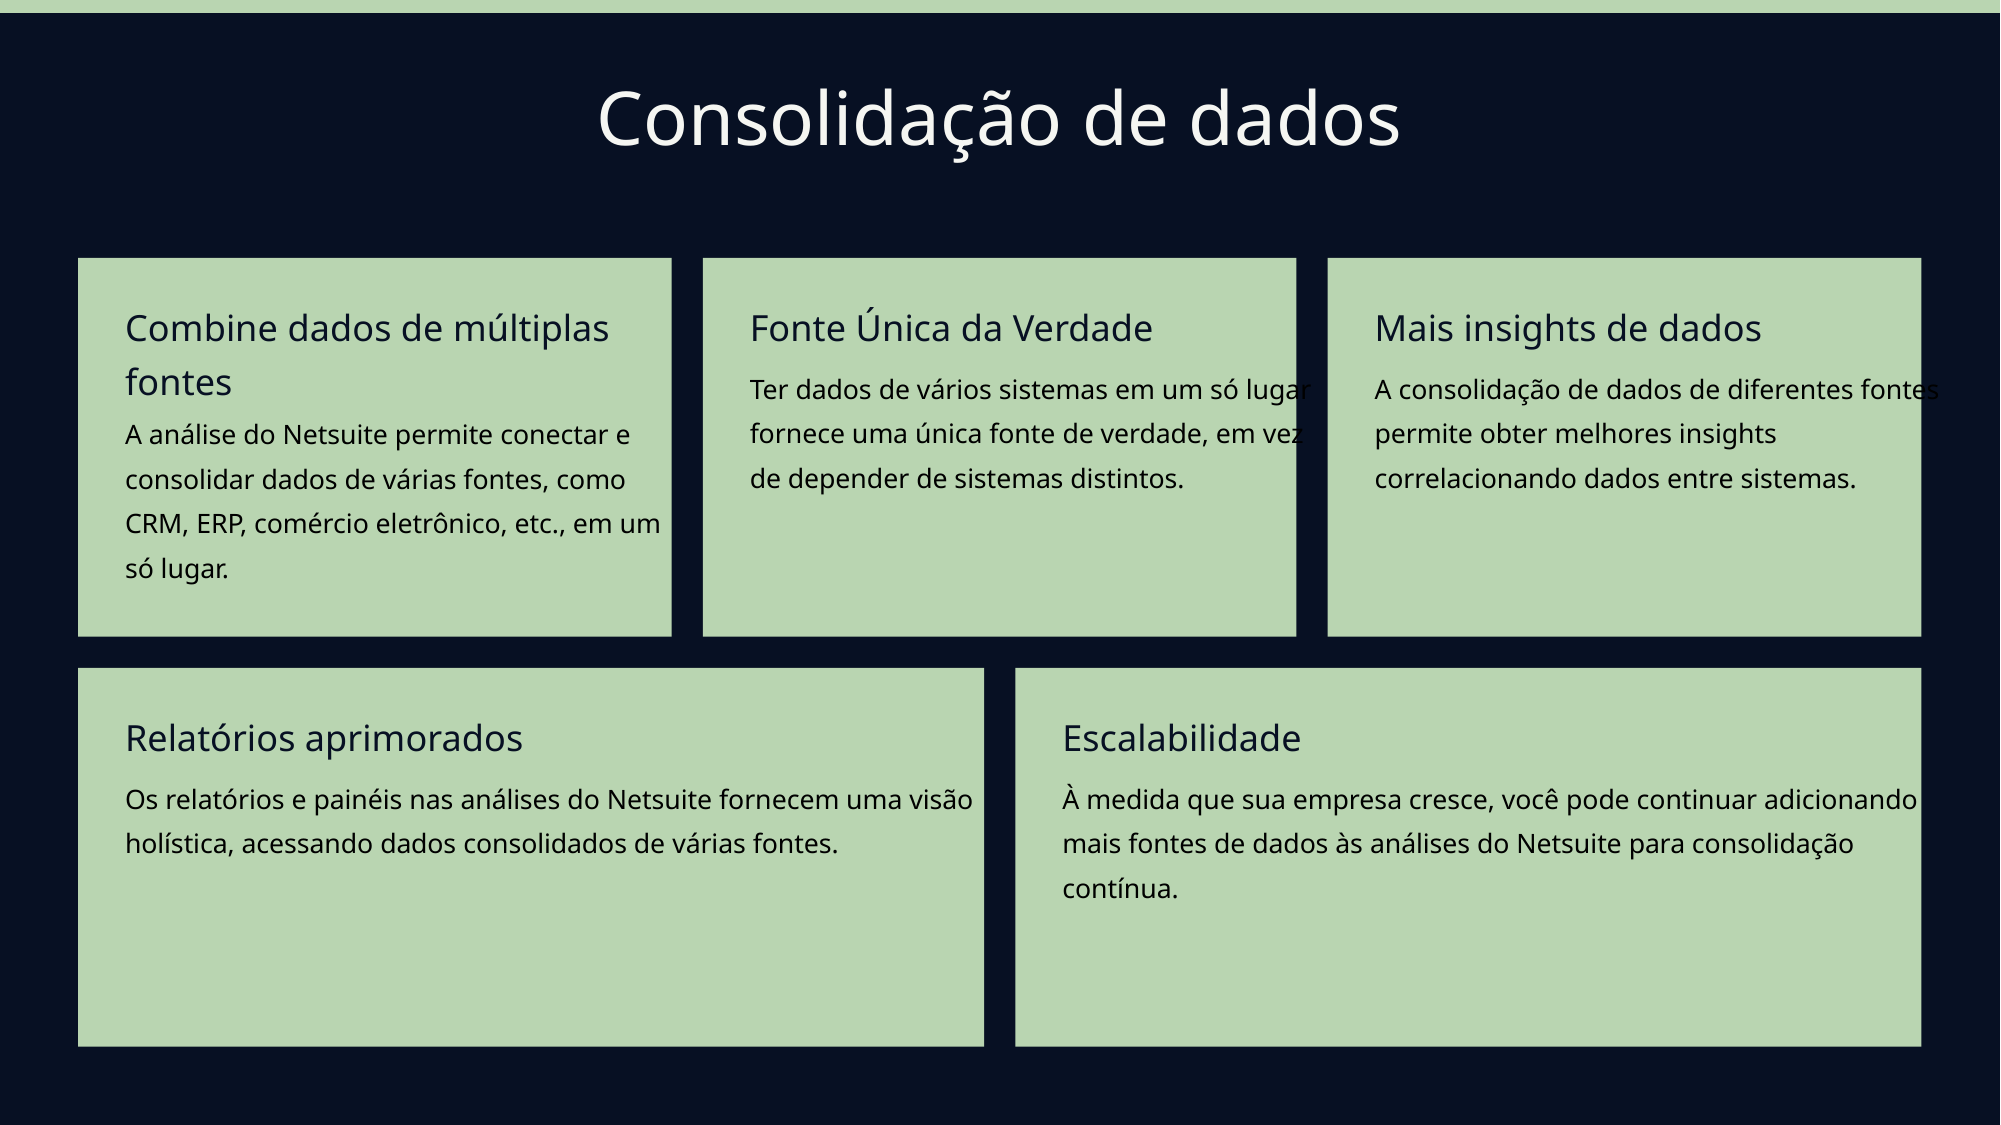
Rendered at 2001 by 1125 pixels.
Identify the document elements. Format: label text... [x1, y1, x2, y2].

text_box [78, 257, 672, 637]
text_box À medida que sua empresa cresce, você pode continuar adicionando mais fontes de dados às análises do Netsuite para consolidação contínua. [1062, 769, 1973, 882]
text_box Escalabilidade [1062, 703, 1973, 750]
text_box Combine dados de múltiplas fontes [124, 293, 692, 385]
text_box Relatórios aprimorados [124, 703, 1015, 750]
text_box Mais insights de dados [1374, 293, 1942, 340]
text_box [1015, 667, 1922, 1047]
text_box A análise do Netsuite permite conectar e consolidar dados de várias fontes, como CRM, ERP, comércio eletrônico, etc., em um só lugar. [124, 405, 692, 592]
text_box A consolidação de dados de diferentes fontes permite obter melhores insights correlacionando dados entre sistemas. [1374, 359, 1942, 546]
text_box [702, 257, 1297, 637]
text_box Os relatórios e painéis nas análises do Netsuite fornecem uma visão holística, acessando dados consolidados de várias fontes. [124, 769, 1015, 882]
picture [0, 0, 2000, 13]
text_box Fonte Única da Verdade [749, 293, 1317, 340]
text_box [1327, 257, 1922, 637]
text_box [78, 667, 985, 1047]
text_box Consolidação de dados [0, 65, 2000, 145]
text_box Ter dados de vários sistemas em um só lugar fornece uma única fonte de verdade, em vez de depender de sistemas distintos. [749, 359, 1317, 509]
